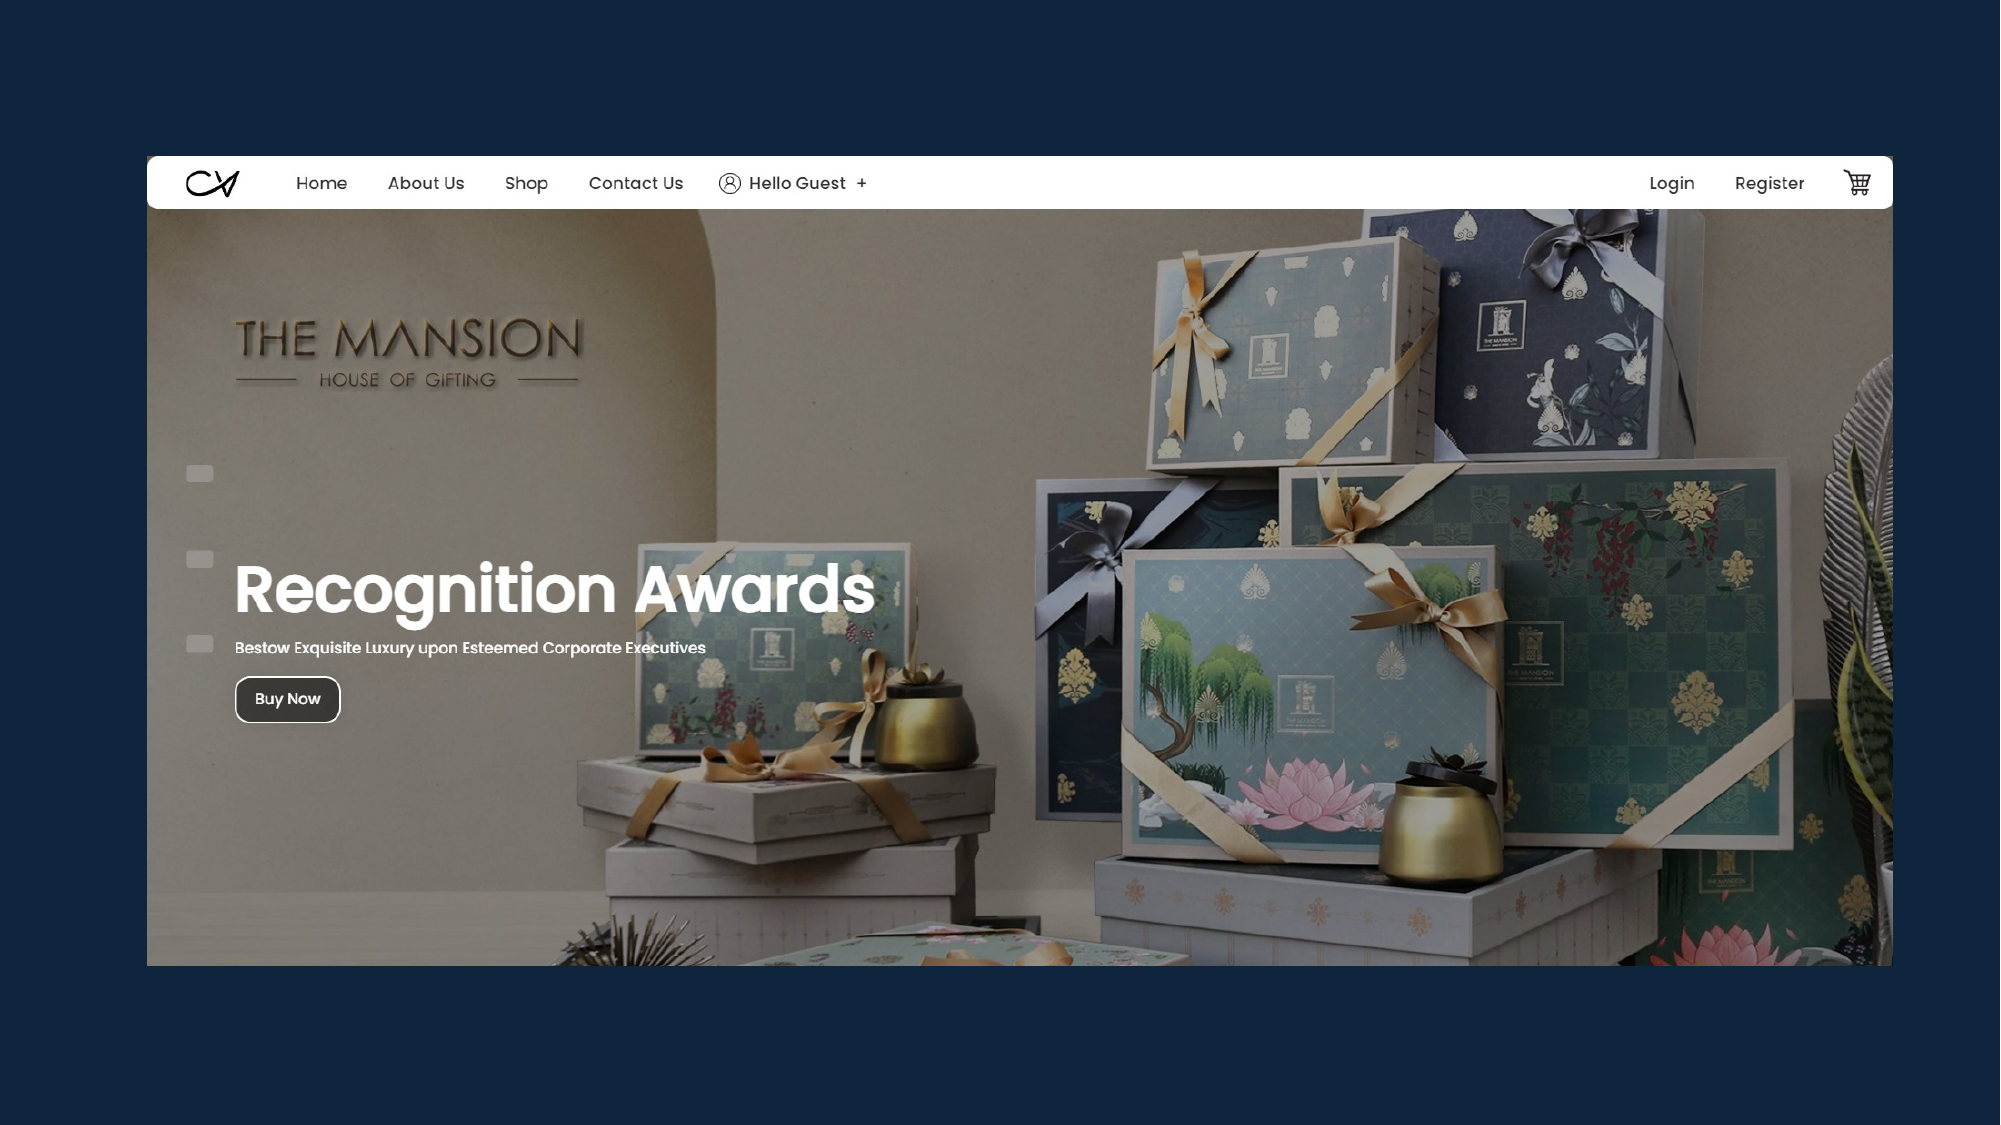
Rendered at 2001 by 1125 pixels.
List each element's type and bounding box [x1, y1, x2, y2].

picture [107, 89, 1893, 968]
